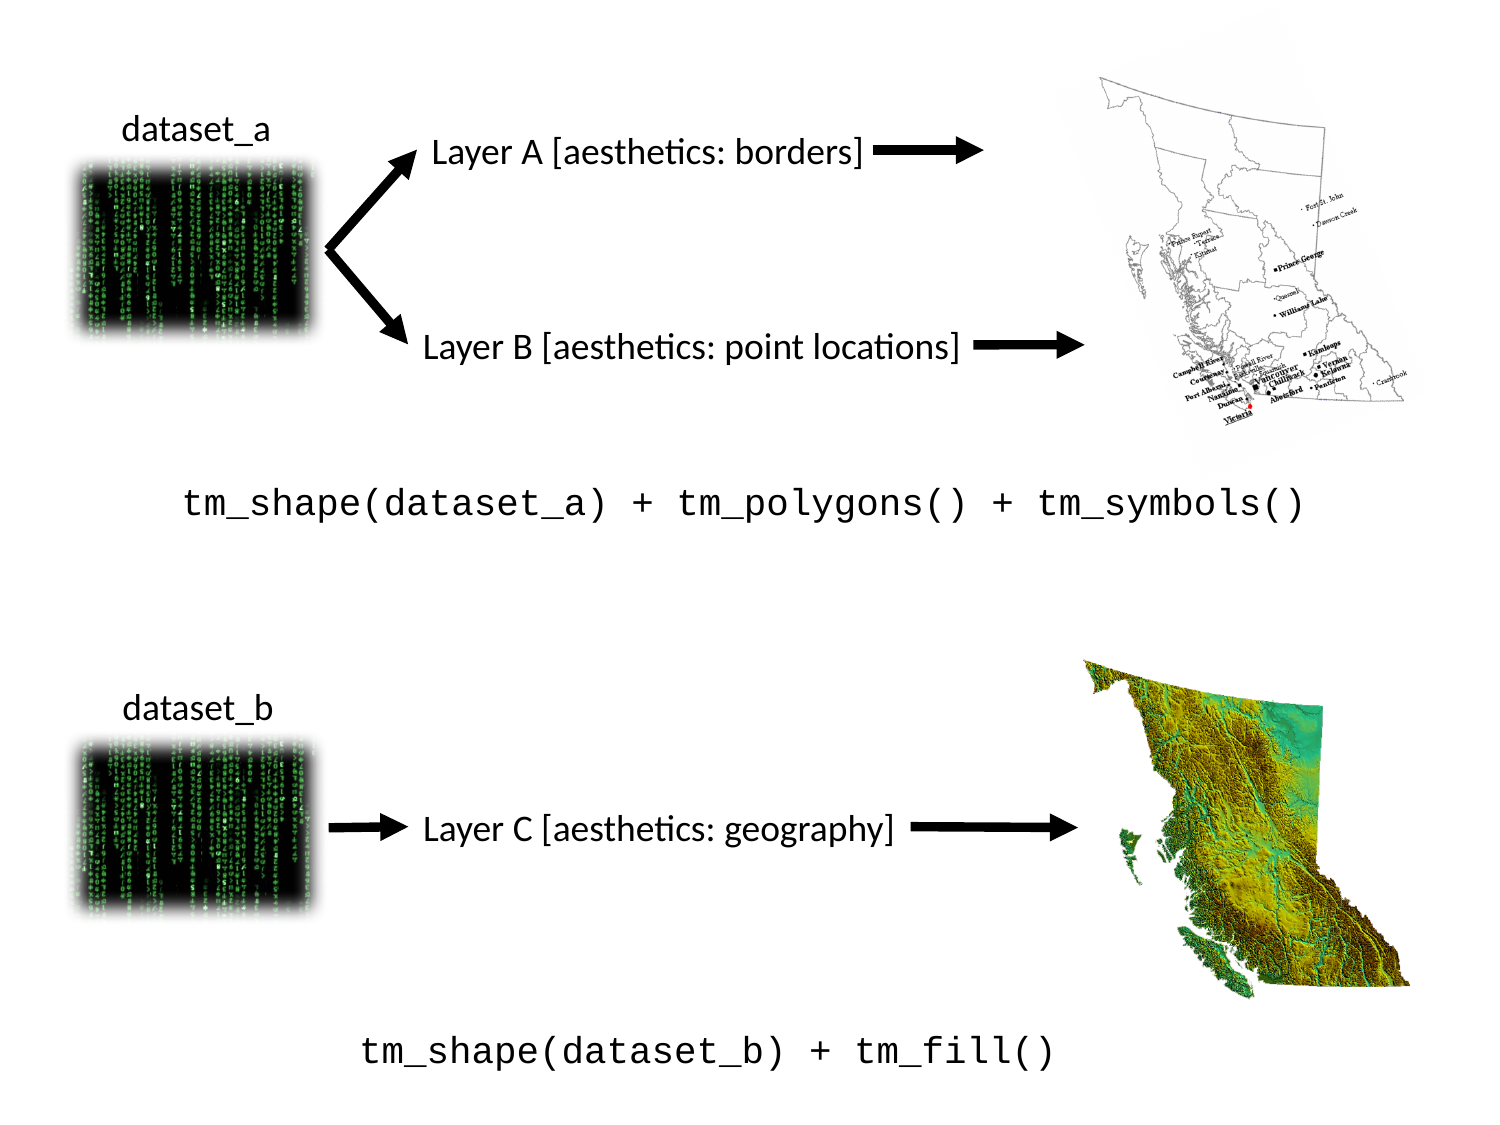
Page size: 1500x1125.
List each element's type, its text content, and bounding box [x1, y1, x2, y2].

picture [61, 151, 329, 349]
text_box Layer B [aesthetics: point locations] [408, 314, 977, 375]
text_box tm_shape(dataset_a) + tm_polygons() + tm_symbols() [166, 470, 1322, 531]
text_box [327, 249, 405, 346]
text_box tm_shape(dataset_b) + tm_fill() [344, 1018, 1072, 1079]
text_box dataset_a [106, 97, 287, 150]
picture [1052, 5, 1428, 470]
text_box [327, 149, 406, 250]
text_box Layer C [aesthetics: geography] [408, 796, 911, 857]
text_box Layer A [aesthetics: borders] [416, 119, 880, 180]
text_box dataset_b [107, 675, 289, 728]
picture [1077, 655, 1414, 1000]
picture [62, 729, 329, 927]
